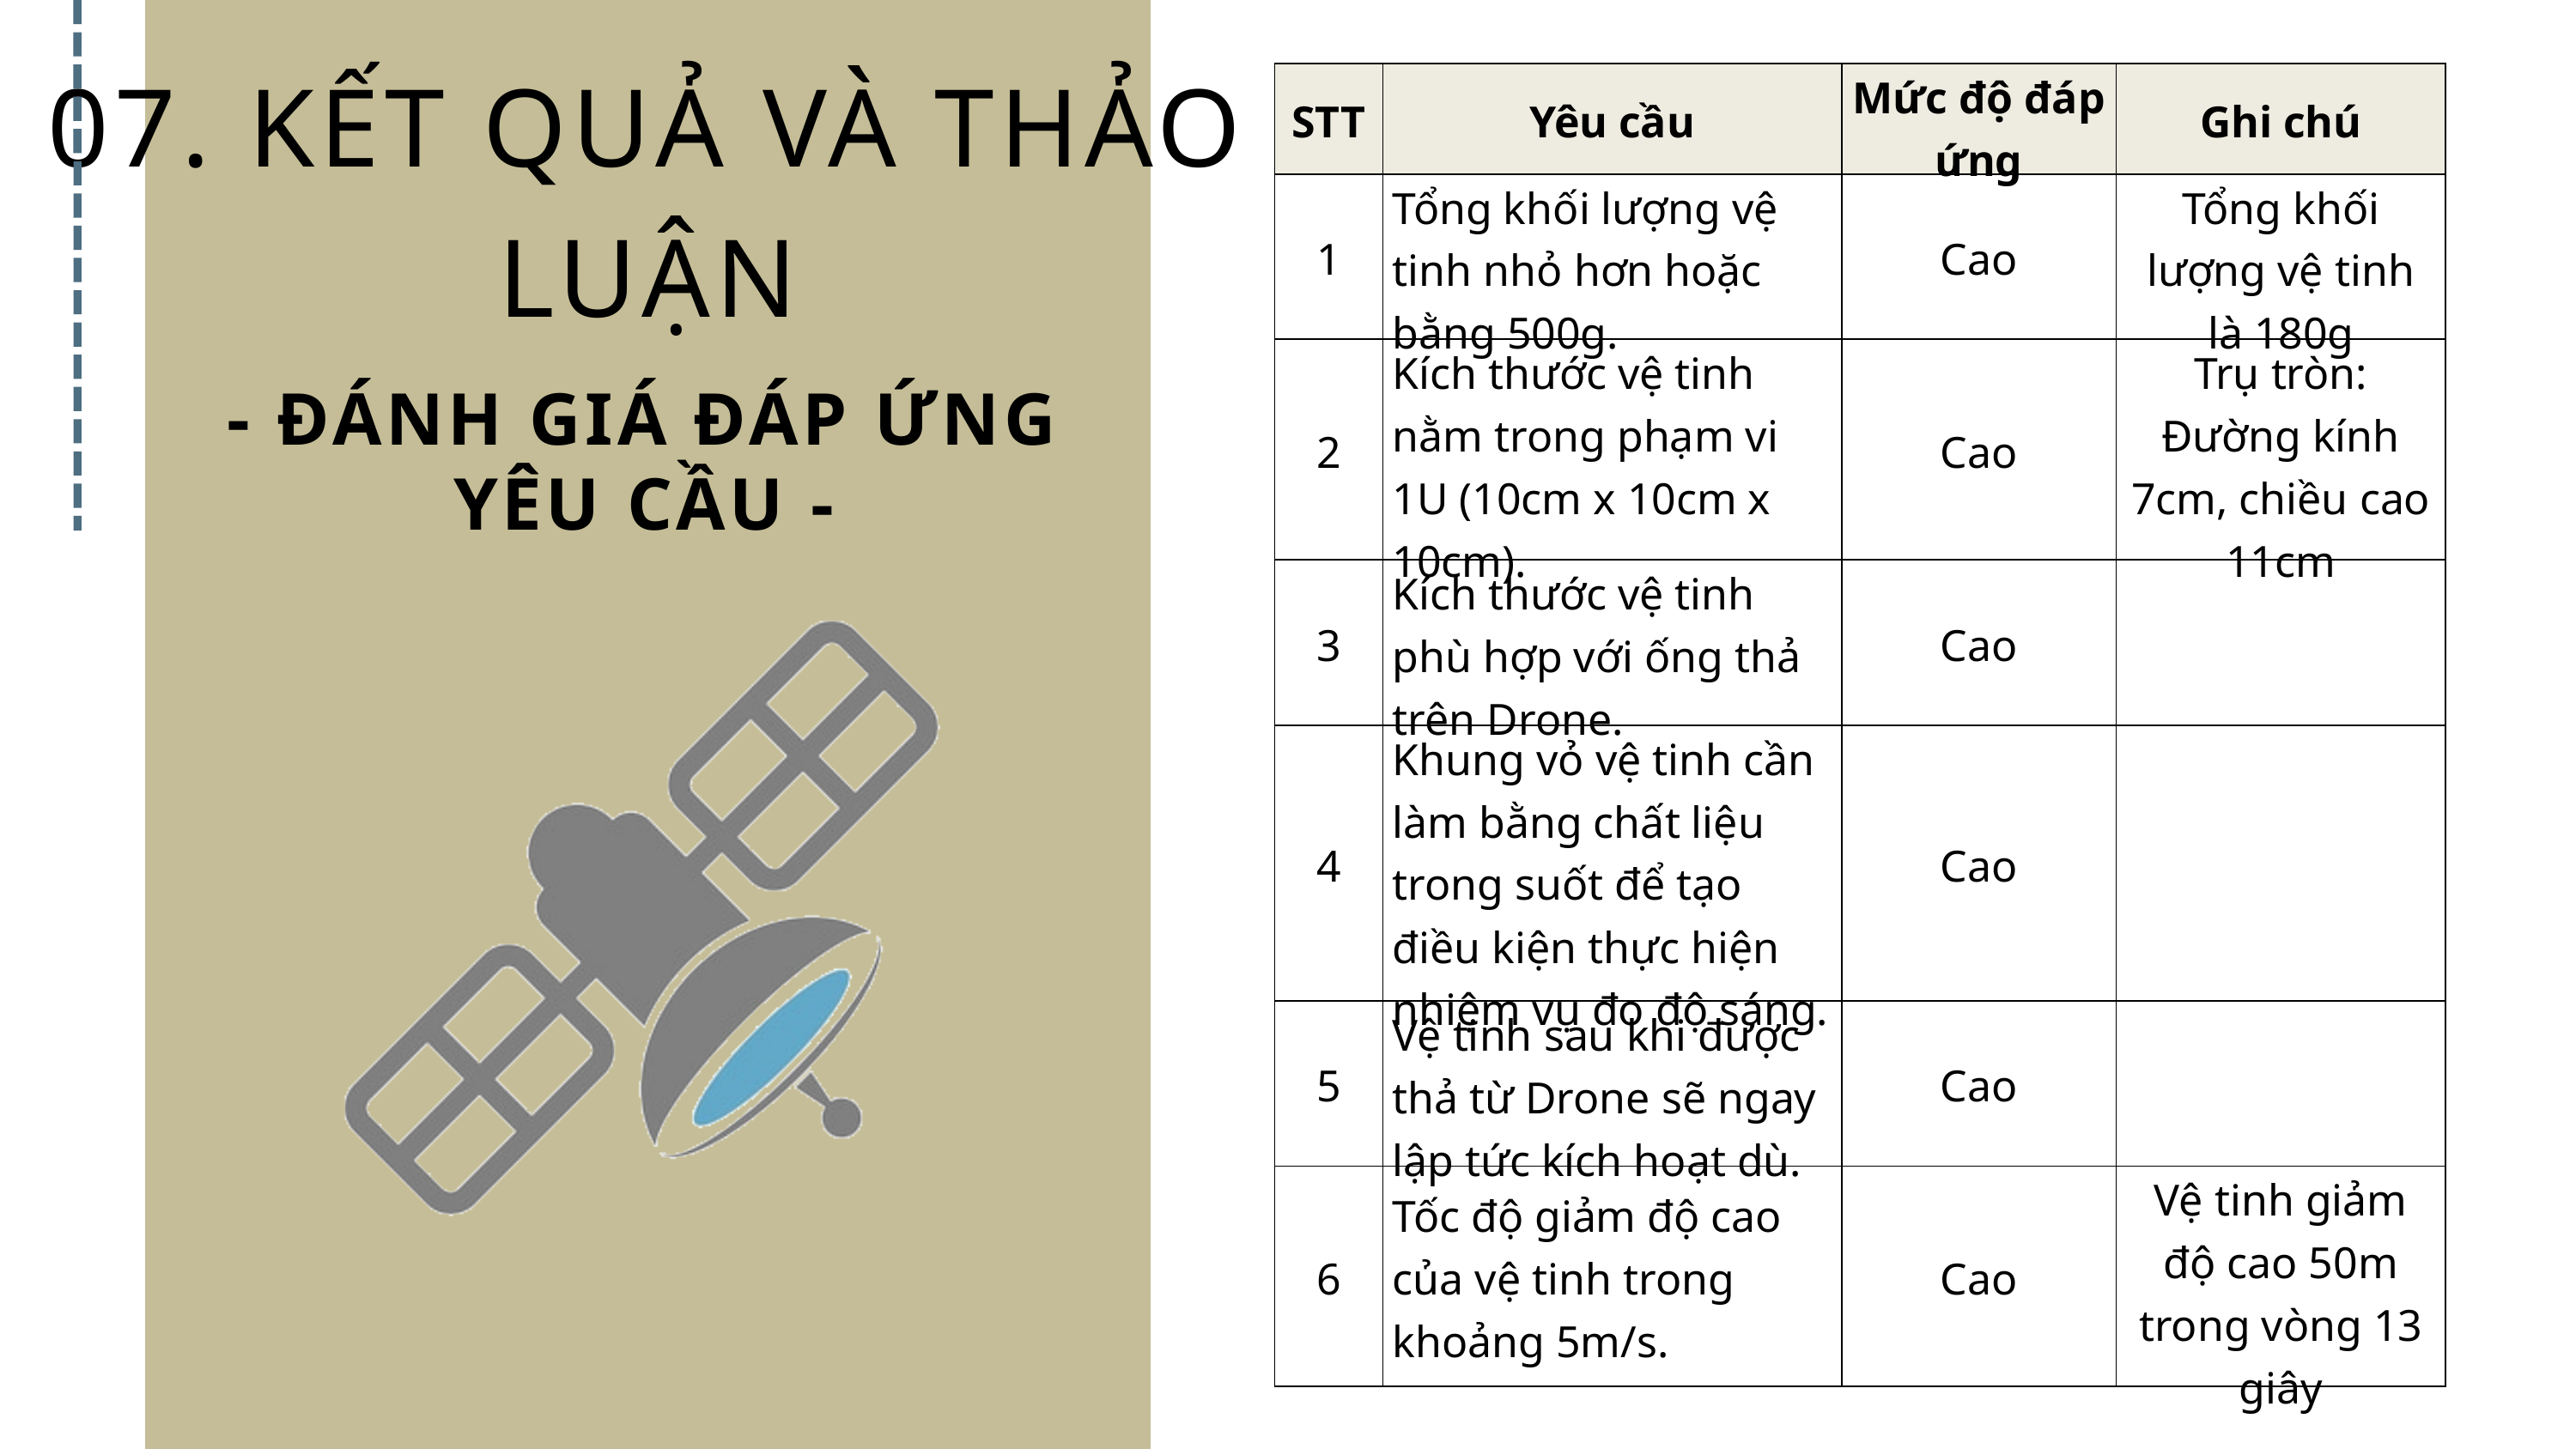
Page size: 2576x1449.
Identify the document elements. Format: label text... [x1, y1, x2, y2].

table_cell Kích thước vệ tinh nằm trong phạm vi 1U (10cm x 10cm x 10cm). [1383, 340, 1841, 559]
table_cell 4 [1275, 726, 1382, 1000]
table_header Mức độ đáp ứng [1843, 64, 2116, 173]
table_cell Kích thước vệ tinh phù hợp với ống thả trên Drone. [1383, 561, 1841, 724]
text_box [144, 0, 1151, 1449]
table_cell Cao [1843, 1167, 2116, 1385]
table_header Ghi chú [2117, 64, 2445, 173]
table_cell Tổng khối lượng vệ tinh là 180g [2117, 175, 2445, 338]
table_cell Cao [1843, 726, 2116, 1000]
table_cell 3 [1275, 561, 1382, 724]
table_cell Tổng khối lượng vệ tinh nhỏ hơn hoặc bằng 500g. [1383, 175, 1841, 338]
table_cell Vệ tinh giảm độ cao 50m trong vòng 13 giây [2117, 1167, 2445, 1385]
table_cell 5 [1275, 1002, 1382, 1166]
table_cell 6 [1275, 1167, 1382, 1385]
table_cell Cao [1843, 561, 2116, 724]
table_cell Cao [1843, 1002, 2116, 1166]
table_header STT [1275, 64, 1382, 173]
table_cell [2117, 1002, 2445, 1166]
table_header Yêu cầu [1383, 64, 1841, 173]
table_cell Cao [1843, 175, 2116, 338]
table_cell Khung vỏ vệ tinh cần làm bằng chất liệu trong suốt để tạo điều kiện thực hiện nhiệm vụ đo độ sáng. [1383, 726, 1841, 1000]
table_cell Trụ tròn: Đường kính 7cm, chiều cao 11cm [2117, 340, 2445, 559]
table_cell Vệ tinh sau khi được thả từ Drone sẽ ngay lập tức kích hoạt dù. [1383, 1002, 1841, 1166]
table_cell Cao [1843, 340, 2116, 559]
table_cell 2 [1275, 340, 1382, 559]
text_box 07. KẾT QUẢ VÀ THẢO LUẬN [1156, 38, 1261, 339]
table_cell 1 [1275, 175, 1382, 338]
table_cell Tốc độ giảm độ cao của vệ tinh trong khoảng 5m/s. [1383, 1167, 1841, 1385]
table_cell [2117, 726, 2445, 1000]
table_cell [2117, 561, 2445, 724]
text_box 07. KẾT QUẢ VÀ THẢO LUẬN [35, 38, 139, 339]
picture [308, 586, 980, 1275]
